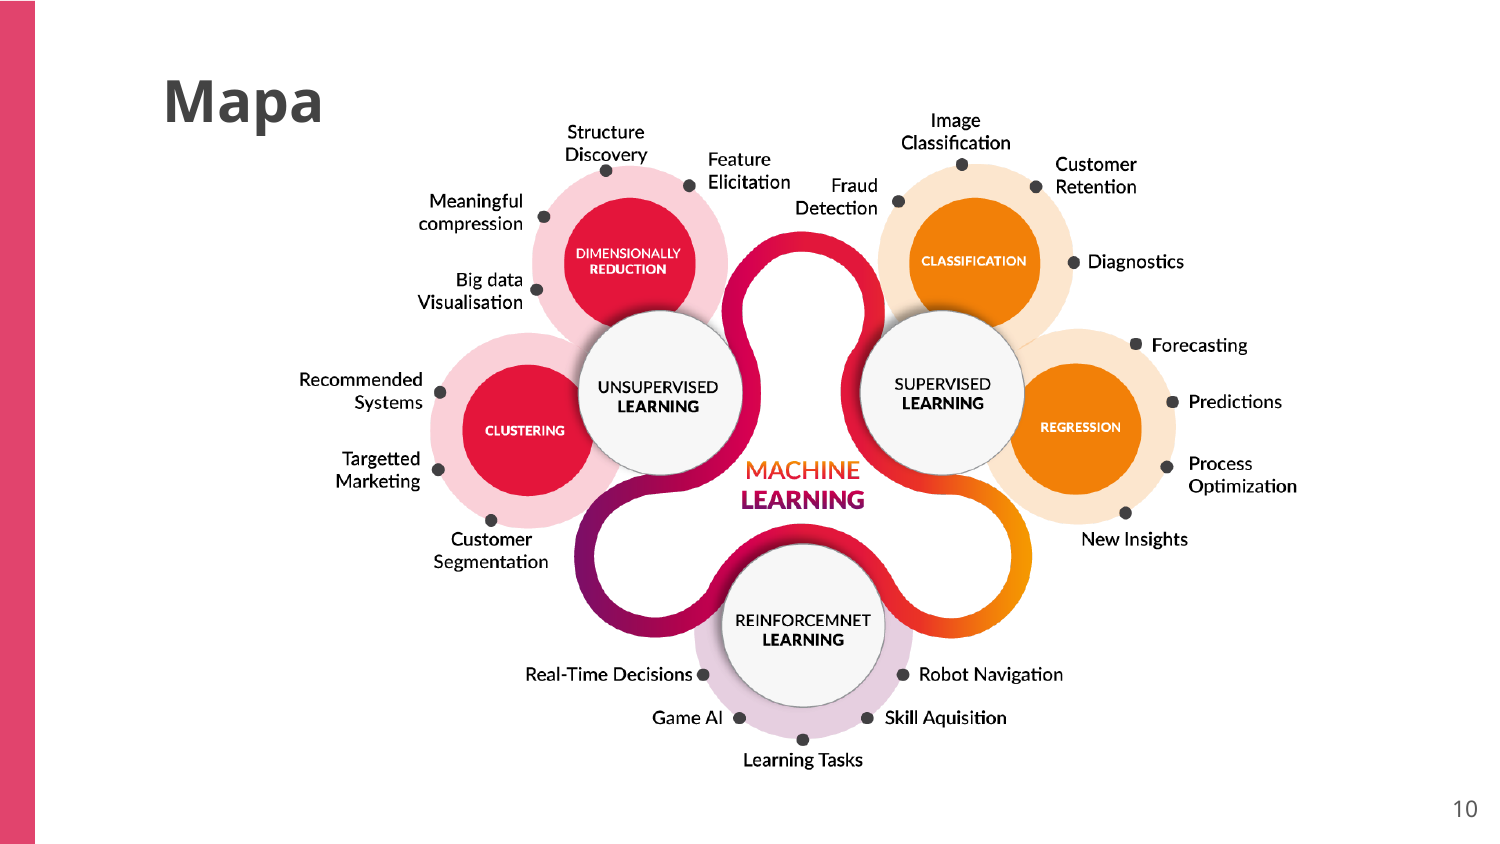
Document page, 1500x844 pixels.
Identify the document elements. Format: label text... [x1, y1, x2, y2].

slide_number ‹#› [1403, 779, 1494, 844]
picture [281, 94, 1312, 793]
text_box Mapa [147, 49, 1350, 146]
